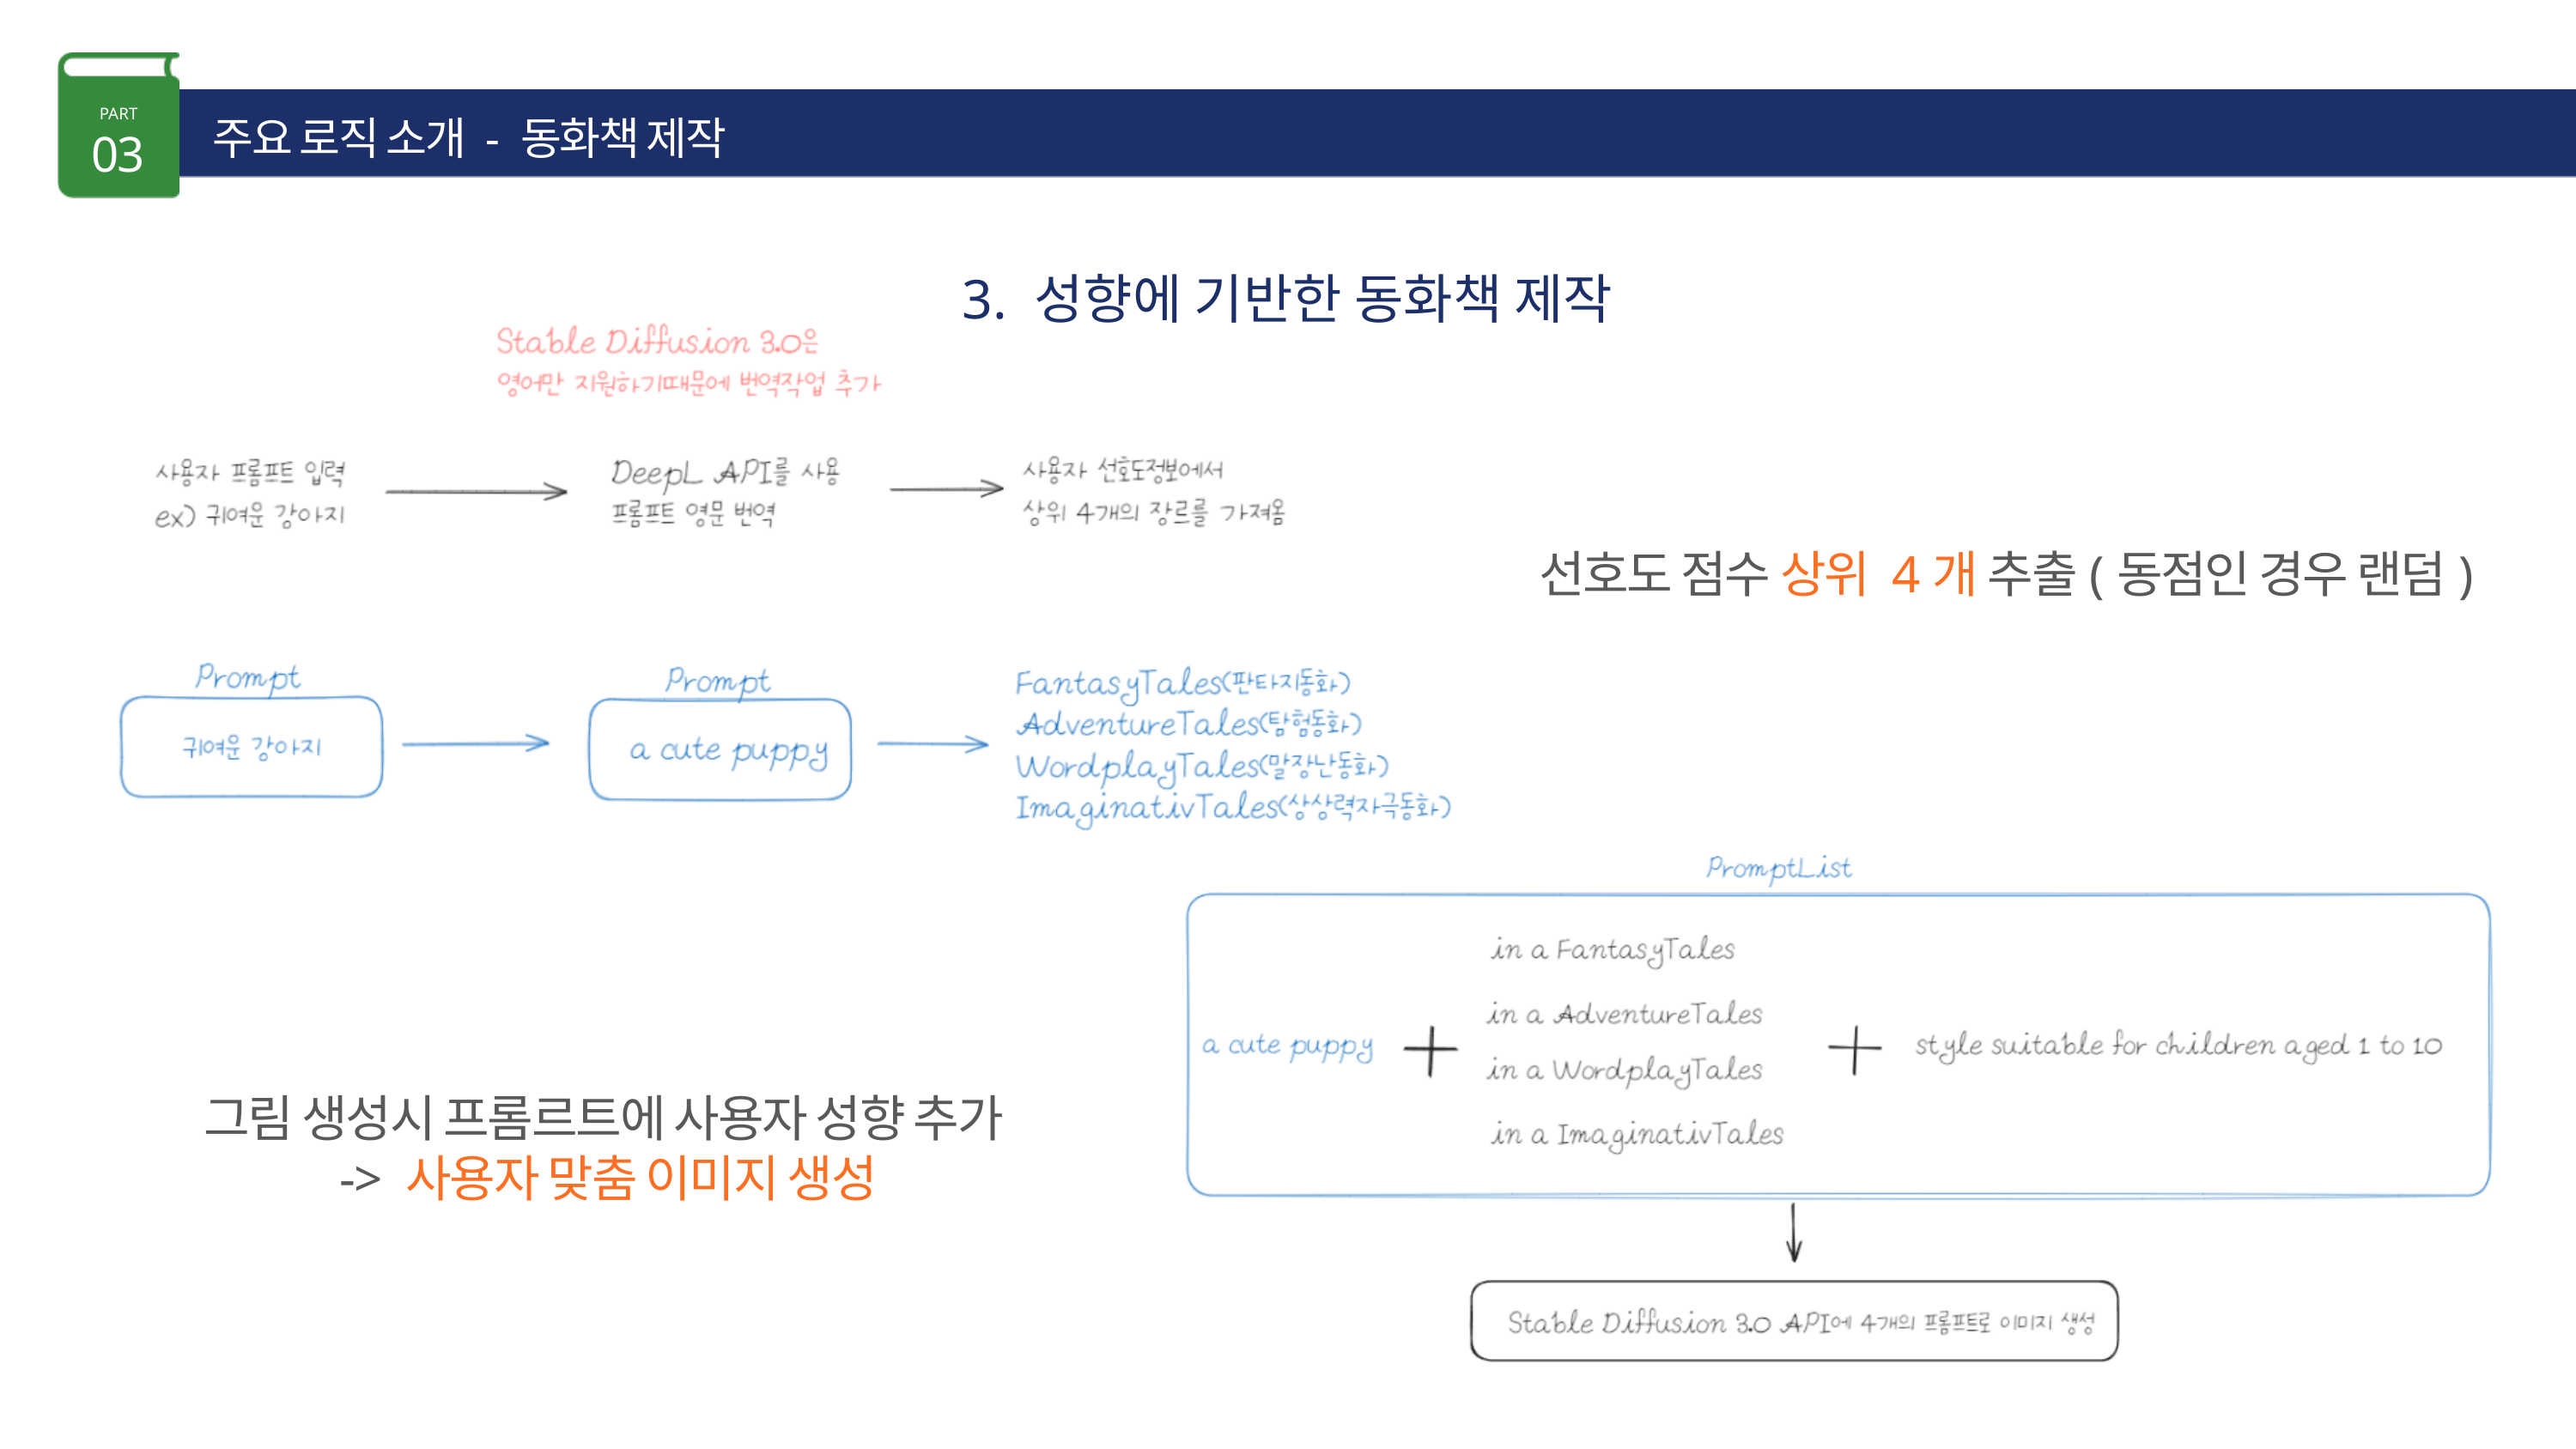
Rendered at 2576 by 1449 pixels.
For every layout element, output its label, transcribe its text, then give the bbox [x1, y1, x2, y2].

text_box 선호도 점수 상위 4개 추출(동점인 경우 랜덤) [1484, 536, 2576, 609]
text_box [58, 52, 179, 198]
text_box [1143, 809, 2517, 1408]
text_box 그림 생성시 프롬르트에 사용자 성향 추가 -> 사용자 맞춤 이미지 생성 [0, 1081, 1138, 1214]
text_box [184, 89, 2576, 178]
text_box 3. 성향에 기반한 동화책 제작 [748, 258, 1828, 336]
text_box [87, 283, 1478, 862]
